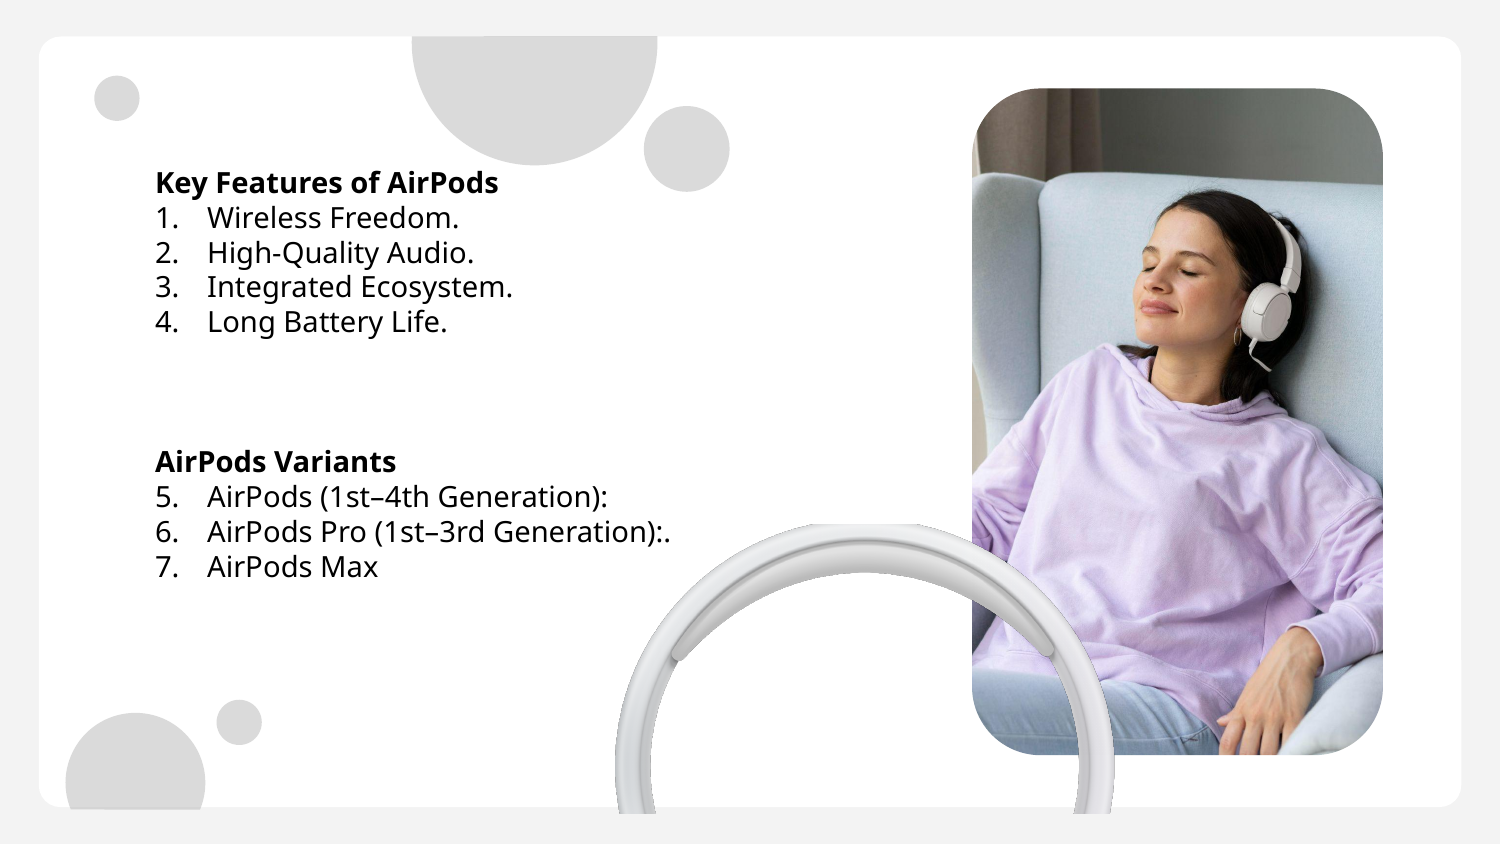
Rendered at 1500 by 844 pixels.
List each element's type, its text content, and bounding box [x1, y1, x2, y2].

text_box [216, 699, 262, 745]
picture [548, 88, 1384, 815]
subtitle Key Features of AirPods Wireless Freedom. High-Quality Audio. Integrated Ecosystem. Long Battery Life. AirPods Variants AirPods (1st–4th Generation): AirPods Pro (1st–3rd Generation):. AirPods Max [116, 148, 808, 802]
text_box [643, 106, 730, 192]
